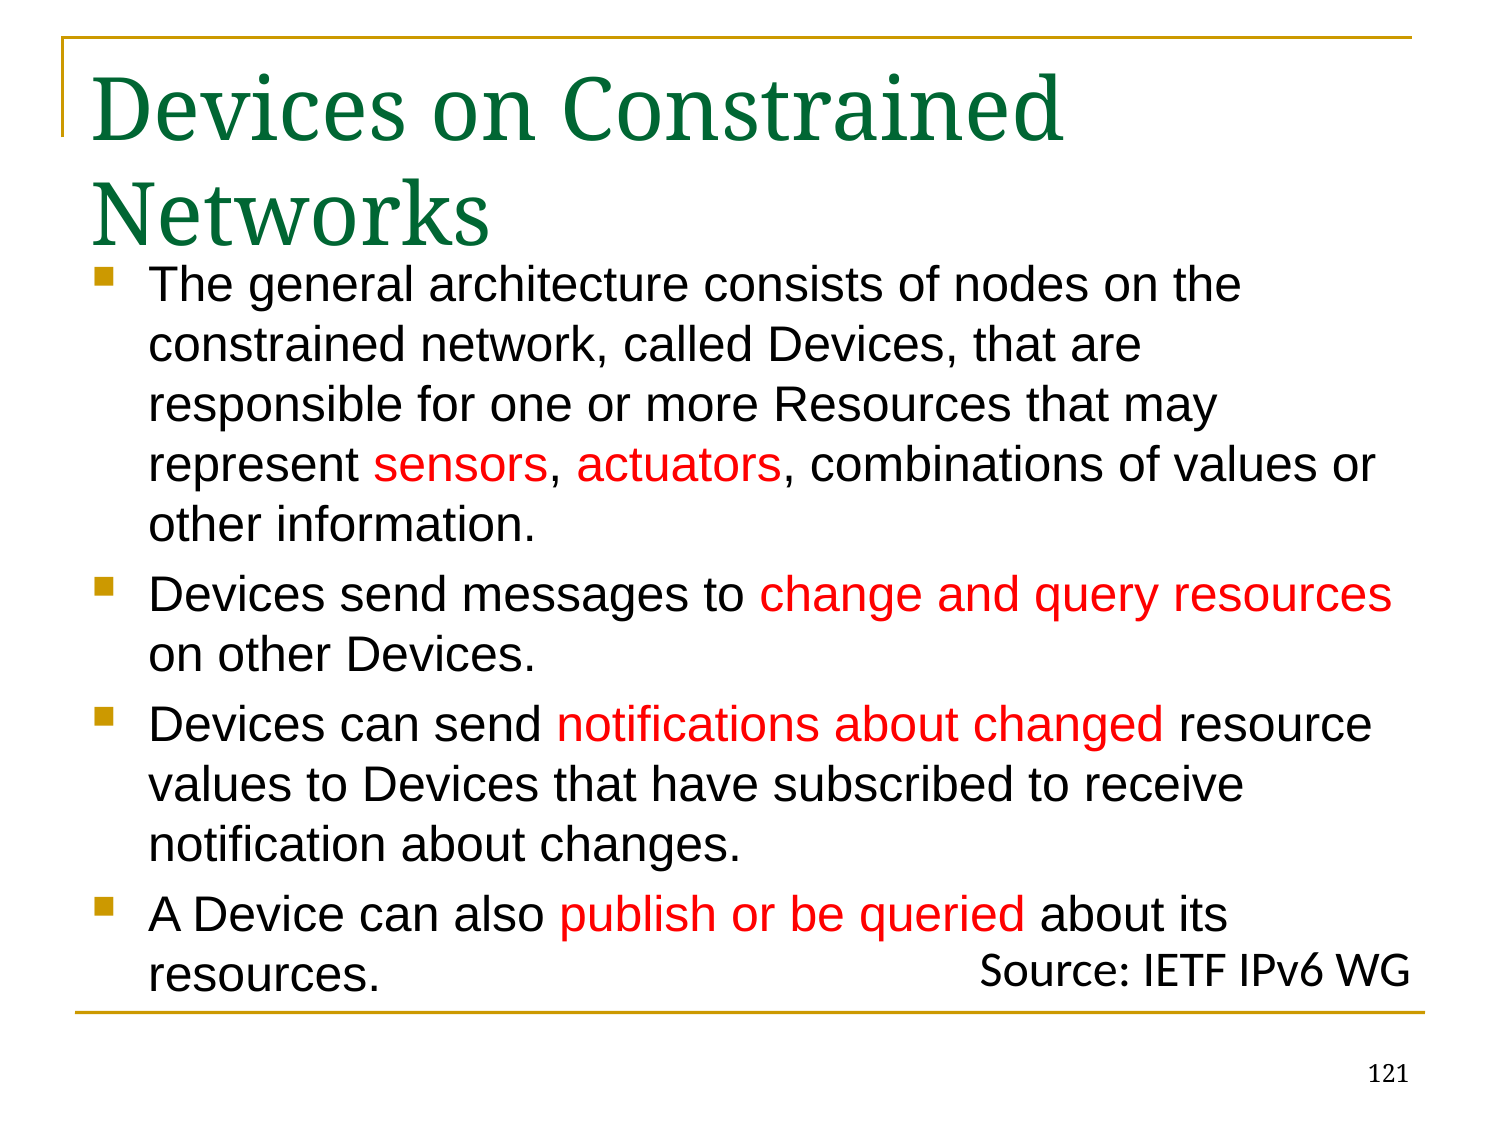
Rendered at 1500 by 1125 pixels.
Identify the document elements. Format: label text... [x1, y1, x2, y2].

text_box Source: IETF IPv6 WG [964, 928, 1427, 1004]
title Devices on Constrained Networks [75, 45, 1425, 233]
slide_number 121 [1074, 1023, 1426, 1100]
list The general architecture consists of nodes on the constrained network, called Devices, that are responsible for one or more Resources that may represent sensors, actuators, combinations of values or other information. Devices send messages to change and query resources on other Devices. Devices can send notifications about changed resource values to Devices that have subscribed to receive notification about changes. A Device can also publish or be queried about its resources. [76, 243, 1427, 986]
